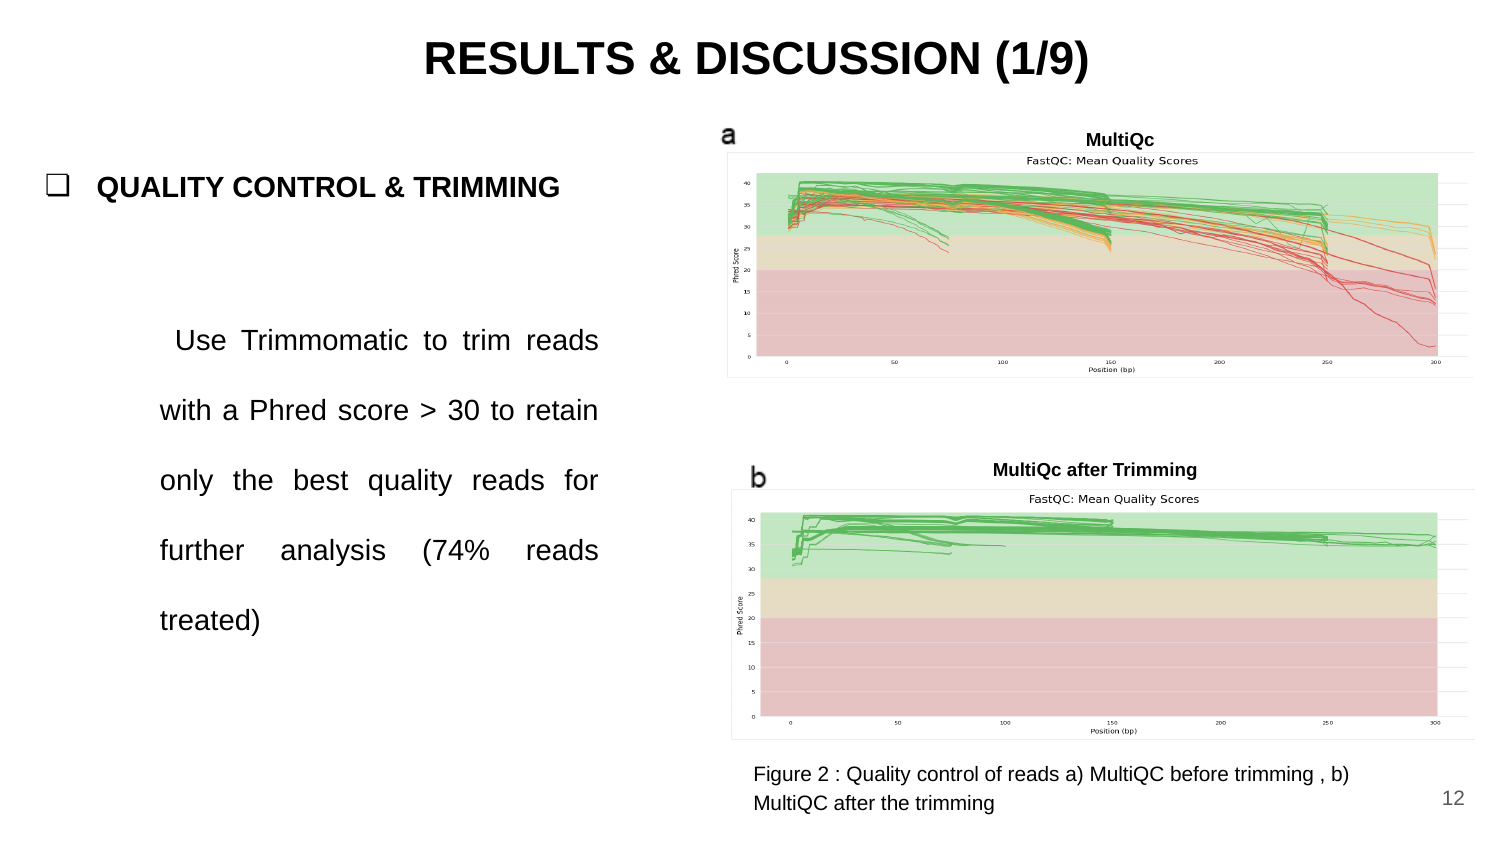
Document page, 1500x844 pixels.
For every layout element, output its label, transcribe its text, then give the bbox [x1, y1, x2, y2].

picture [727, 446, 1475, 742]
text_box MultiQc [979, 116, 1262, 151]
picture [699, 103, 1474, 380]
text_box QUALITY CONTROL & TRIMMING [6, 152, 630, 218]
text_box Use Trimmomatic to trim reads with a Phred score > 30 to retain only the best quality reads for further analysis (74% reads treated) [145, 271, 615, 651]
text_box 11 [1435, 764, 1480, 830]
text_box MultiQc after Trimming [871, 446, 1319, 486]
text_box Figure 2 : Quality control of reads a) MultiQC before trimming , b) MultiQC after the trimming [738, 750, 1435, 830]
text_box RESULTS & DISCUSSION (1/9) [377, 12, 1137, 107]
